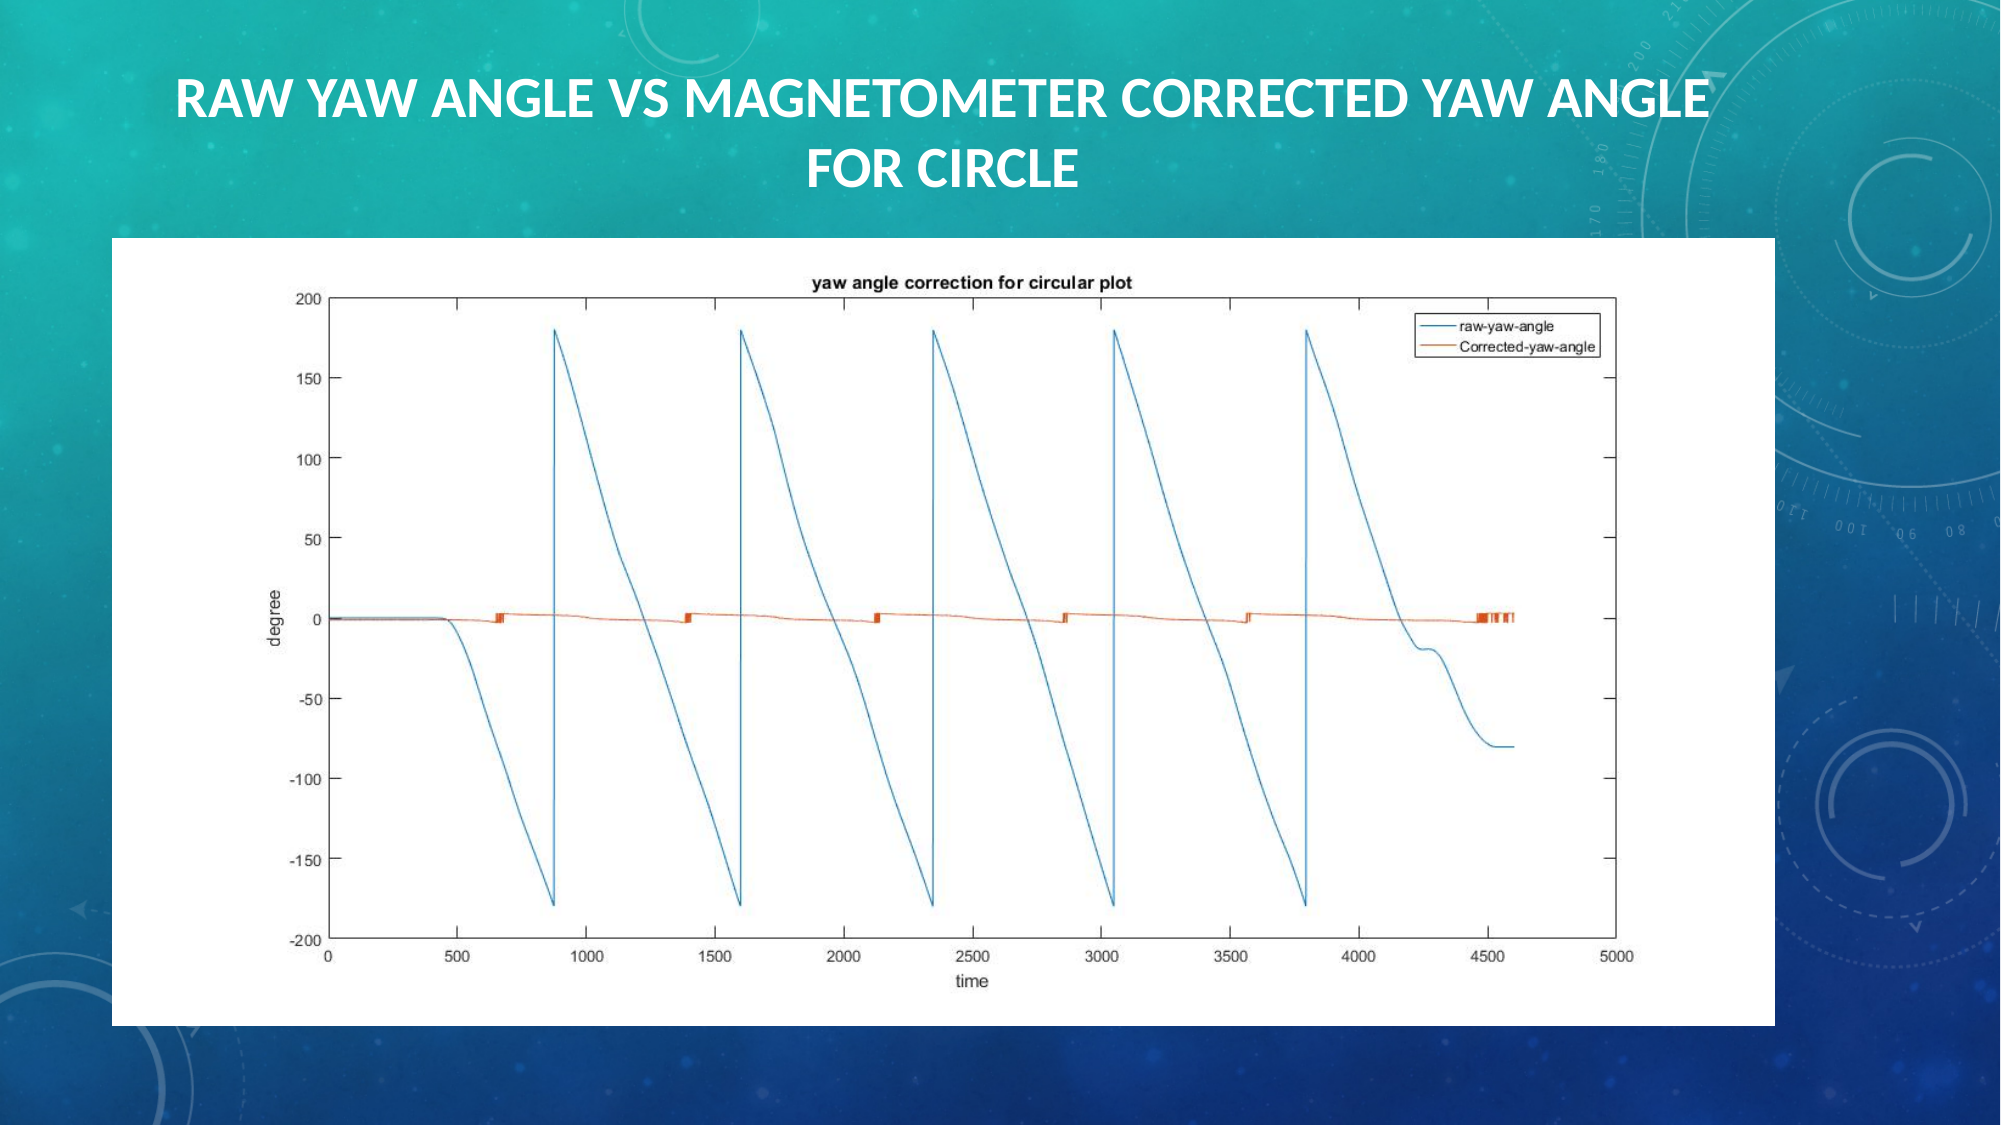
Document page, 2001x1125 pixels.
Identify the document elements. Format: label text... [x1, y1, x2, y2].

title RAW YAW ANGLE VS MAGNETOMETER CORRECTED YAW ANGLE FOR CIRCLE [112, 9, 1775, 237]
picture [0, 0, 2001, 1125]
